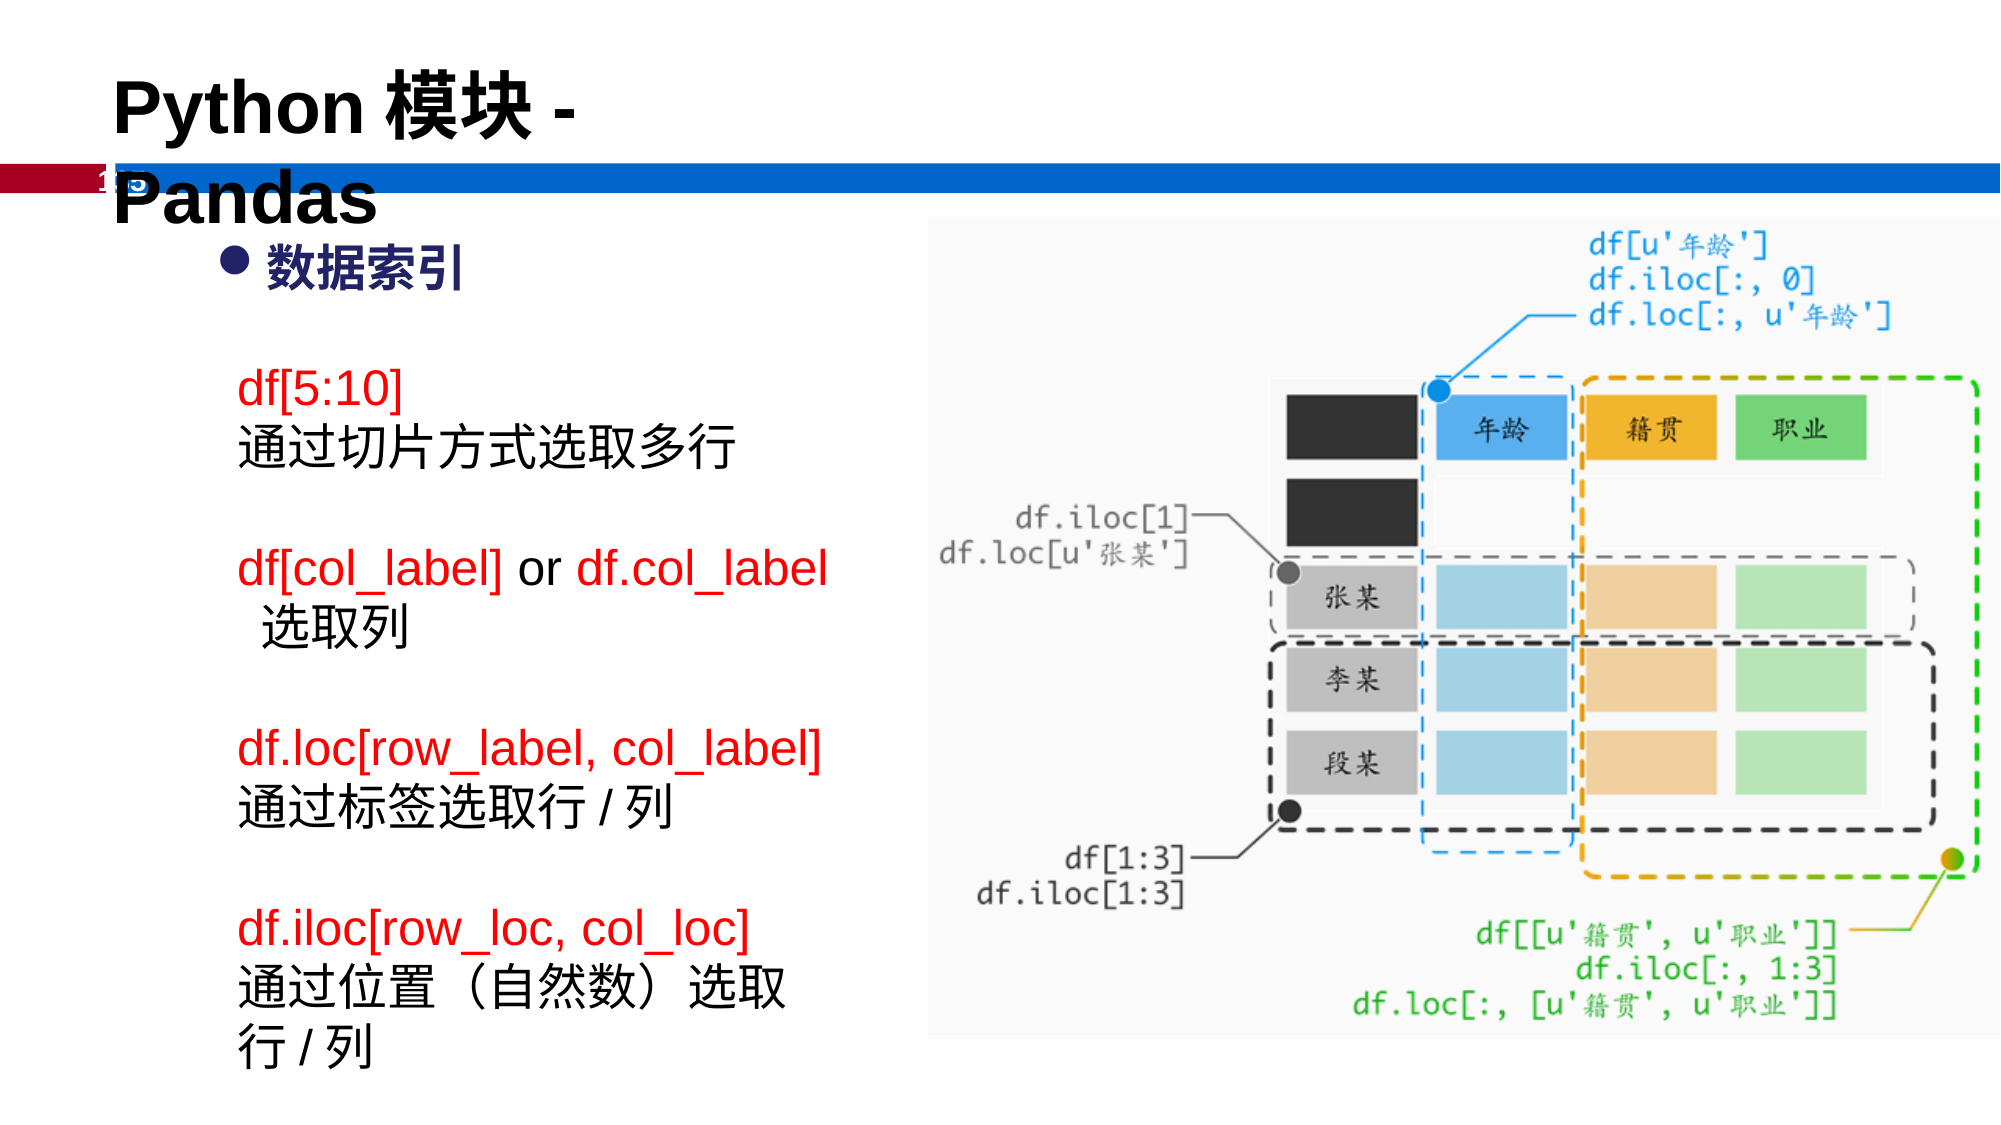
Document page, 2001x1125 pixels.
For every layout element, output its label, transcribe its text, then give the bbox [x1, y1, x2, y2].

text_box 数据索引 [201, 228, 922, 304]
text_box Python模块-Pandas [97, 51, 843, 249]
text_box df[5:10] 通过切片方式选取多行 df[col_label] or df.col_label 选取列 df.loc[row_label, col_label] 通过标签选取行/列 df.iloc[row_loc, col_loc] 通过位置（自然数）选取行/列 [237, 353, 910, 1125]
picture [927, 218, 2000, 1039]
